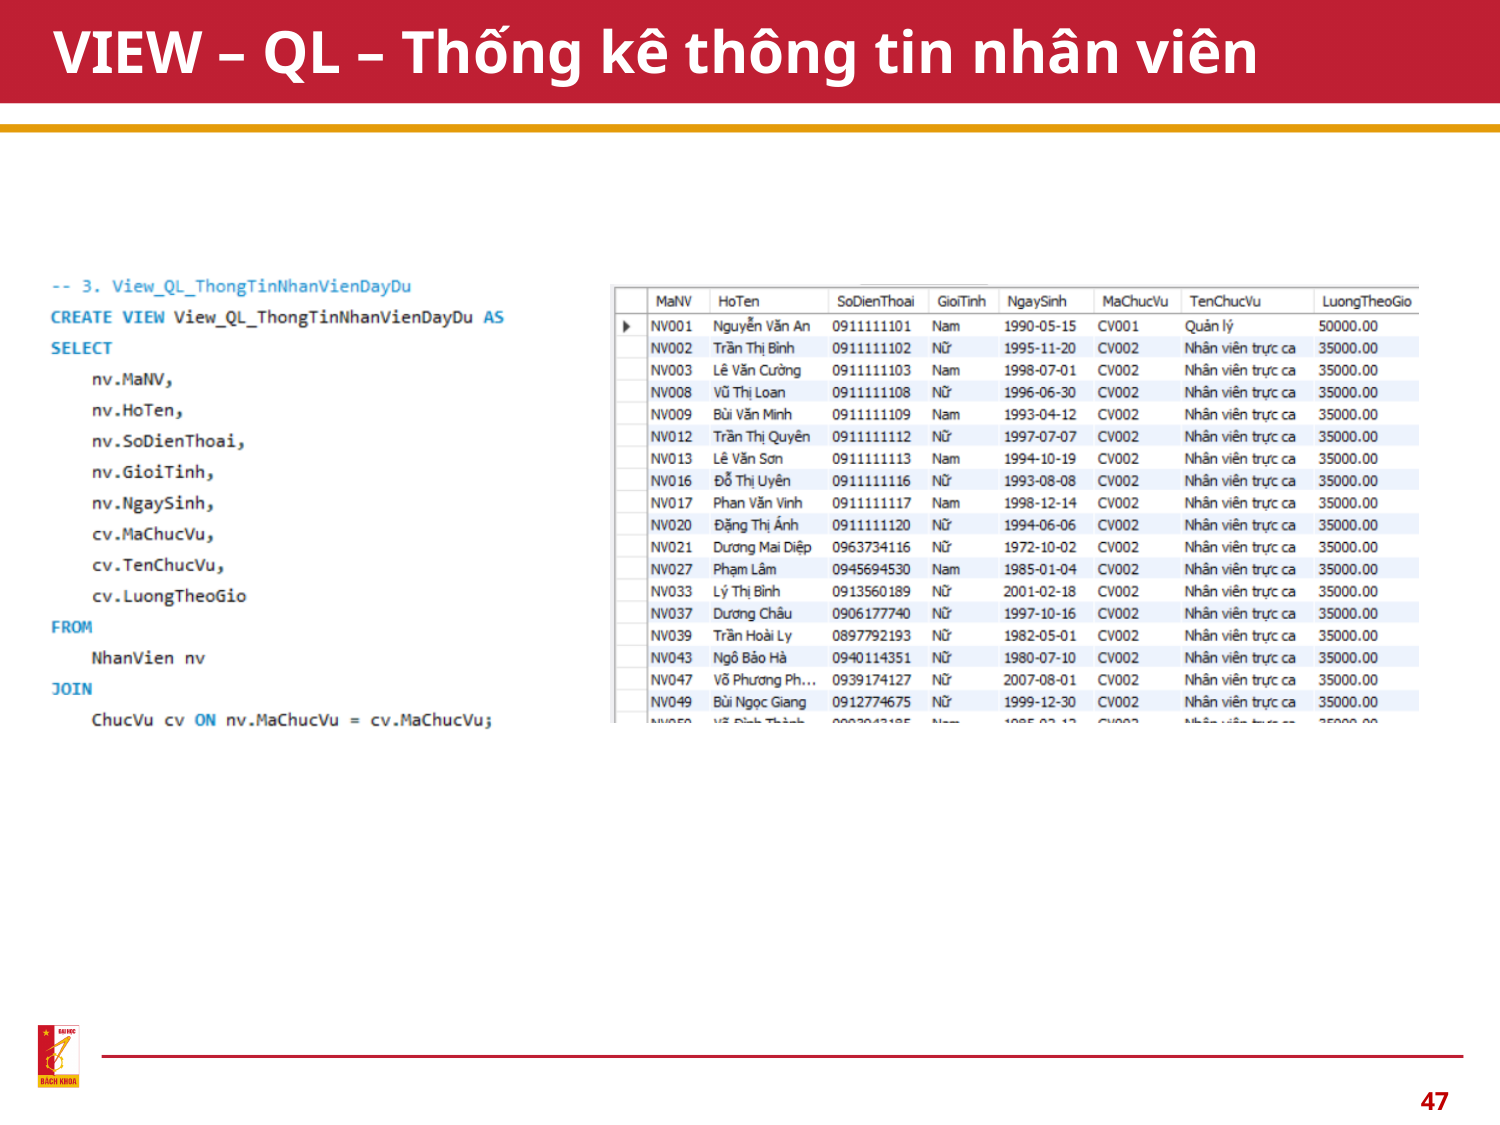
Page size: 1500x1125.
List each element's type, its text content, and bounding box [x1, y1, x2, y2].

slide_number 47 [1126, 1078, 1464, 1125]
title VIEW – QL – Thống kê thông tin nhân viên [38, 15, 1462, 91]
picture [0, 0, 1500, 1125]
